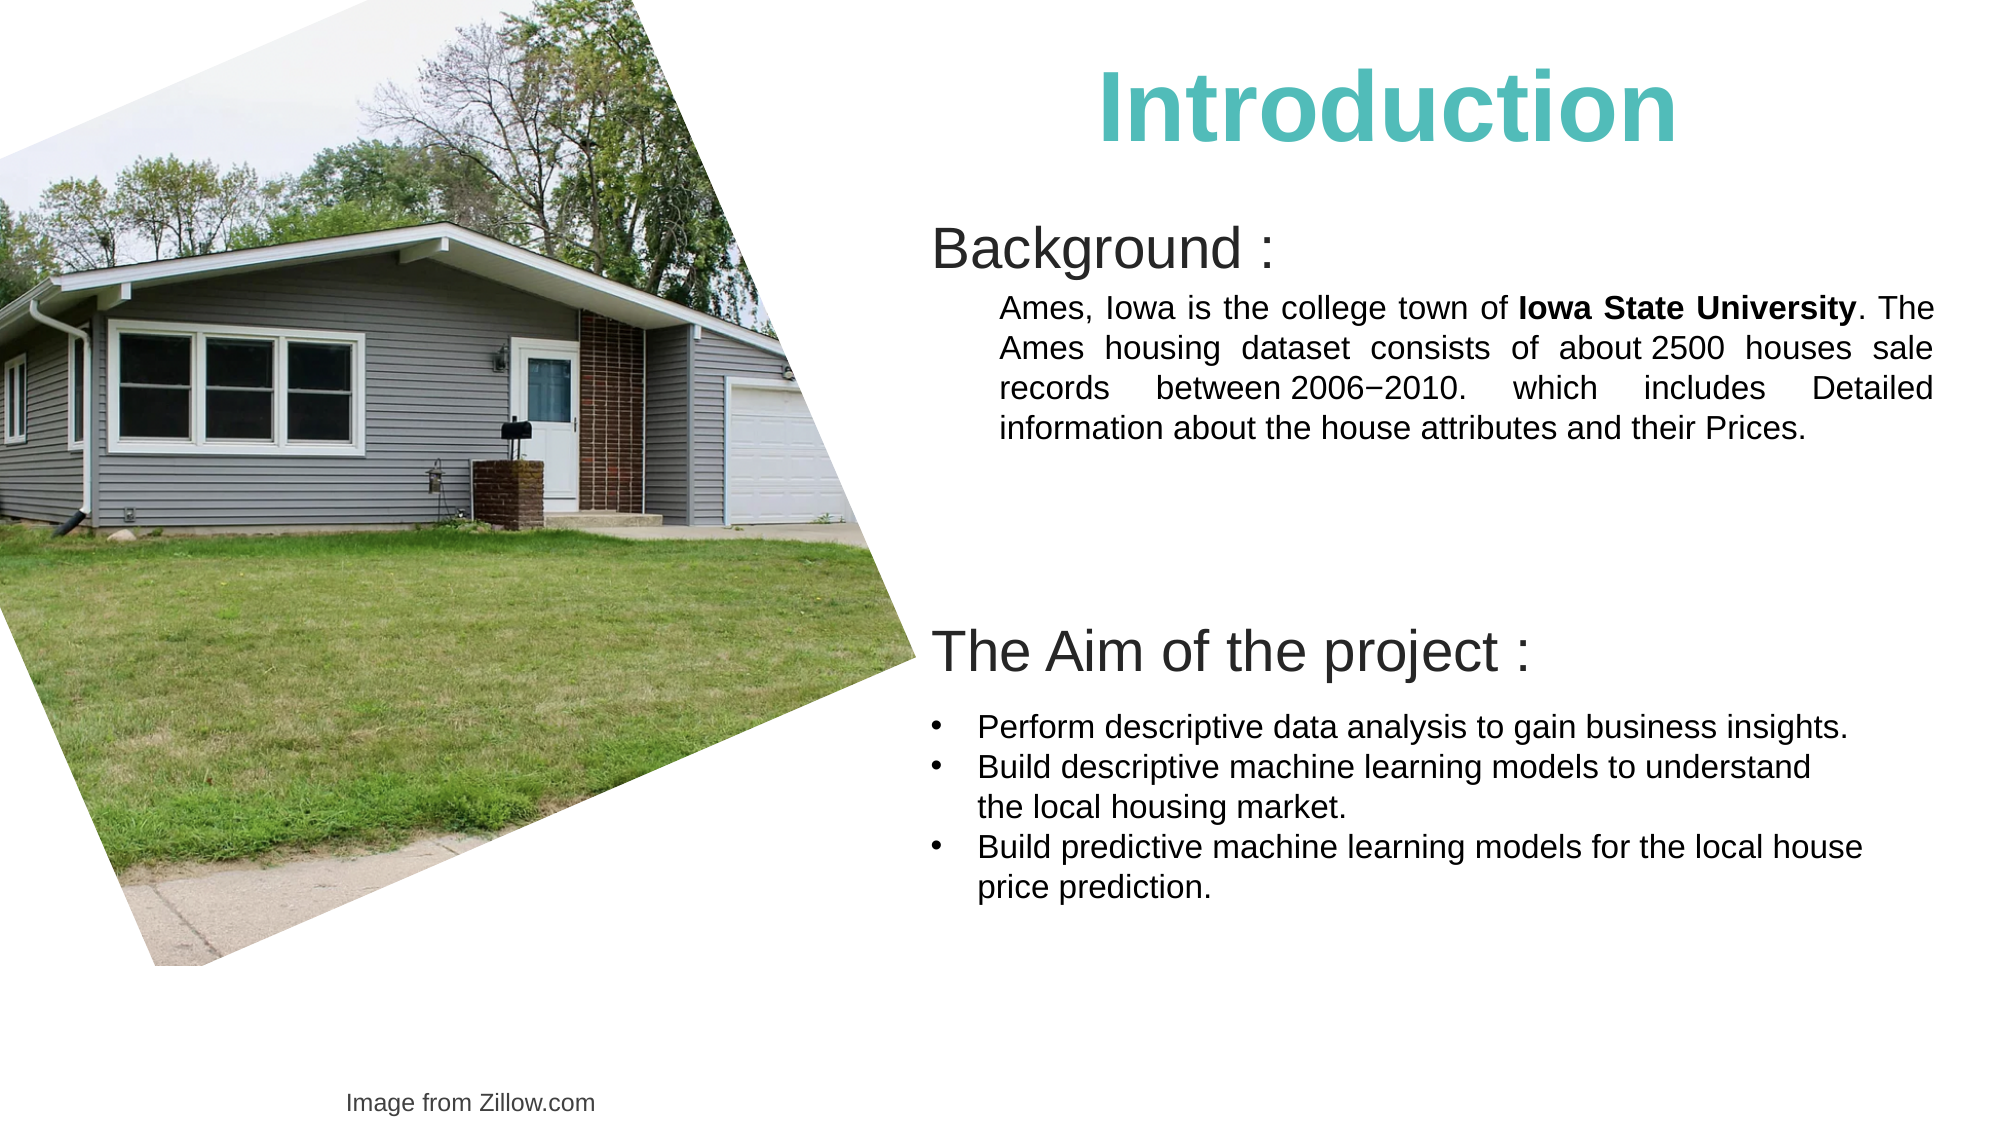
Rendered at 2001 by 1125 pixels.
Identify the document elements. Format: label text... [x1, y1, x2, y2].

picture [0, 0, 916, 966]
text_box Ames, Iowa is the college town of Iowa State University. The Ames housing dataset consists of about 2500 houses sale records between 2006−2010. which includes Detailed information about the house attributes and their Prices. [984, 278, 1950, 454]
text_box Image from Zillow.com [331, 1079, 804, 1125]
text_box Background : [916, 202, 1746, 288]
text_box The Aim of the project : [916, 606, 1746, 691]
text_box Introduction [1082, 33, 1913, 169]
text_box Perform descriptive data analysis to gain business insights. Build descriptive machine learning models to understand the local housing market. Build predictive machine learning models for the local house price prediction. [916, 698, 1882, 913]
